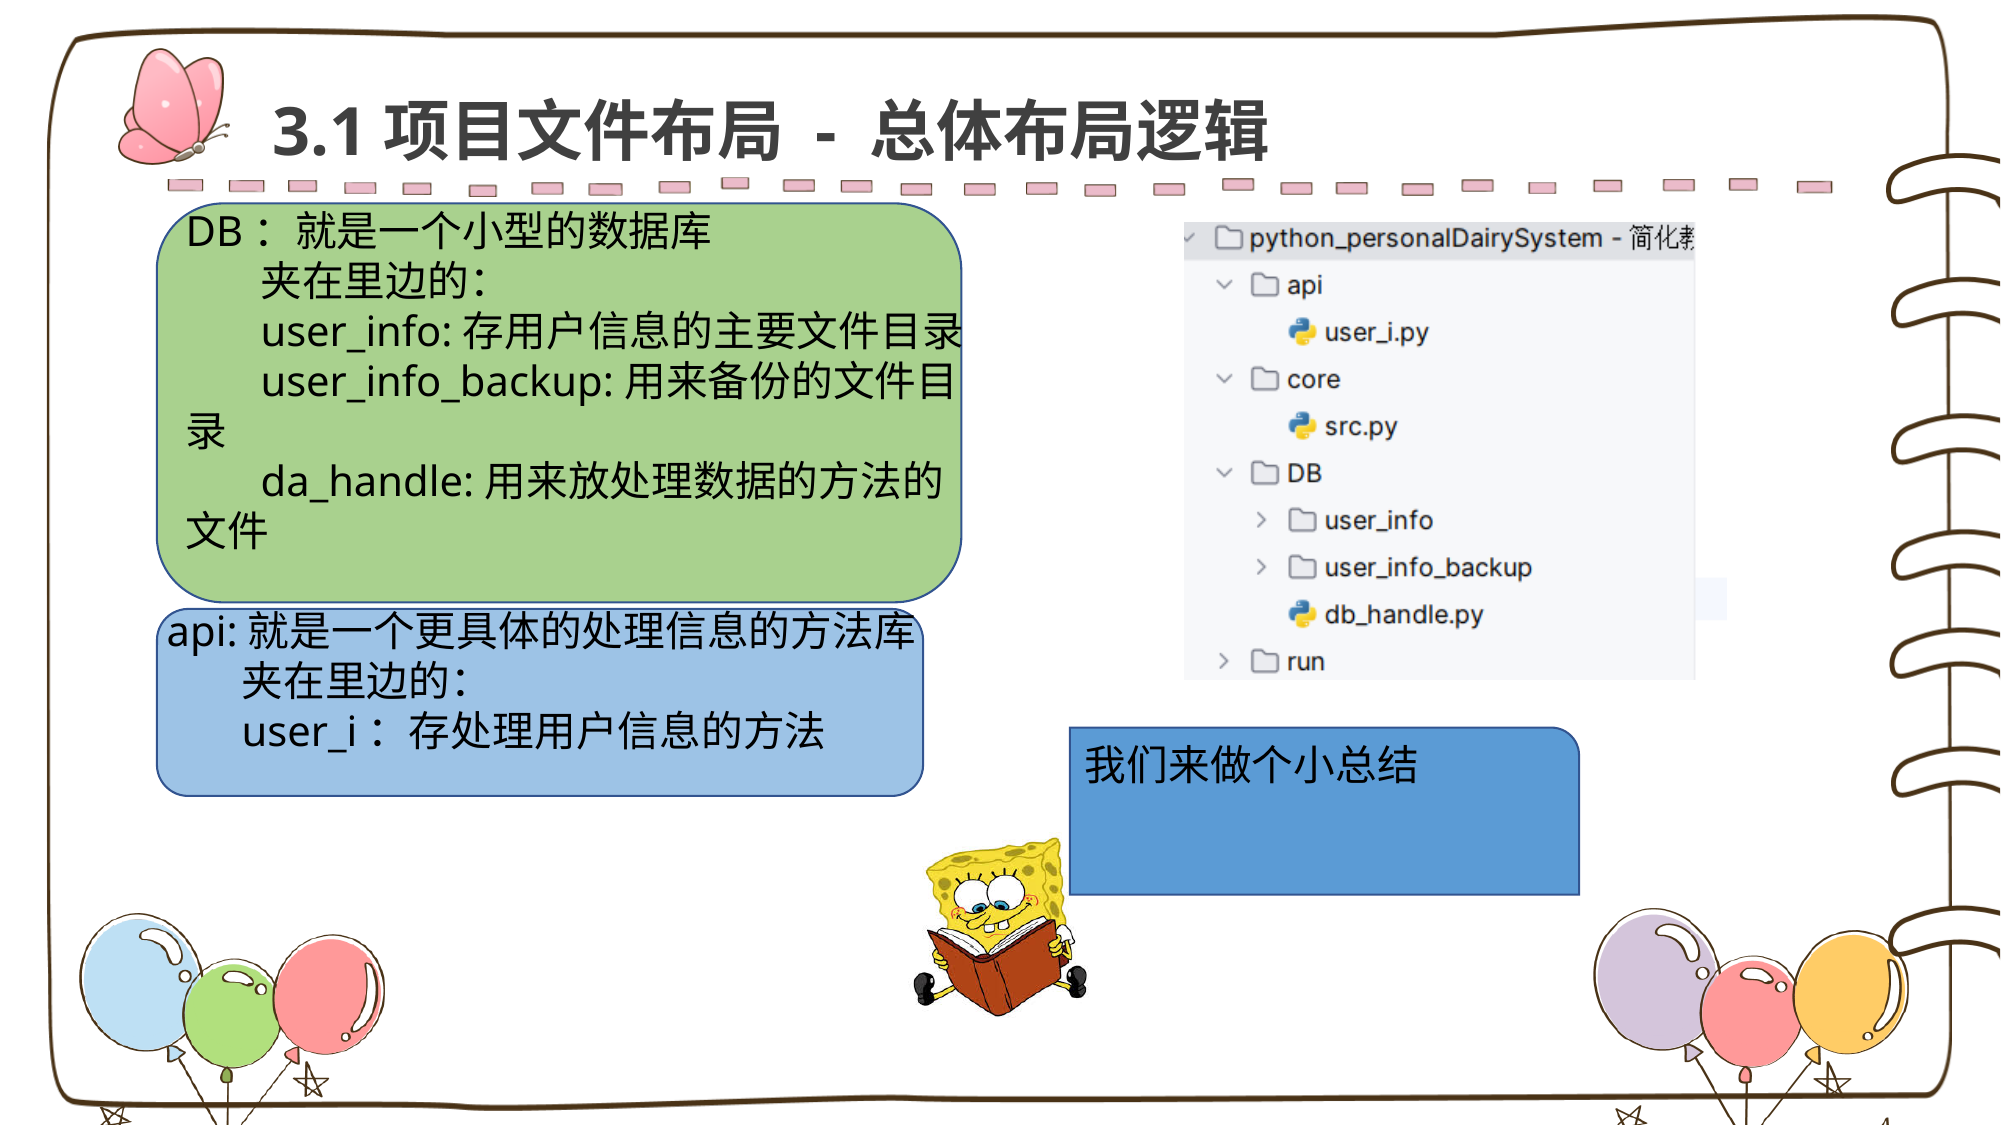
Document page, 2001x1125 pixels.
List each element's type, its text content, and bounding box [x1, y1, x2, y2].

picture [46, 14, 2001, 1125]
text_box [1068, 726, 1581, 896]
text_box 3.1项目文件布局 - 总体布局逻辑 [257, 81, 1521, 177]
text_box api:就是一个更具体的处理信息的方法库 夹在里边的： user_i：存处理用户信息的方法 [151, 597, 945, 763]
text_box DB：就是一个小型的数据库 夹在里边的： user_info:存用户信息的主要文件目录 user_info_backup:用来备份的文件目录 da_handle:用来放处理数据的方法的文件 [170, 197, 983, 430]
text_box 我们来做个小总结 [1069, 730, 1548, 898]
text_box [155, 228, 963, 597]
text_box [155, 763, 925, 797]
